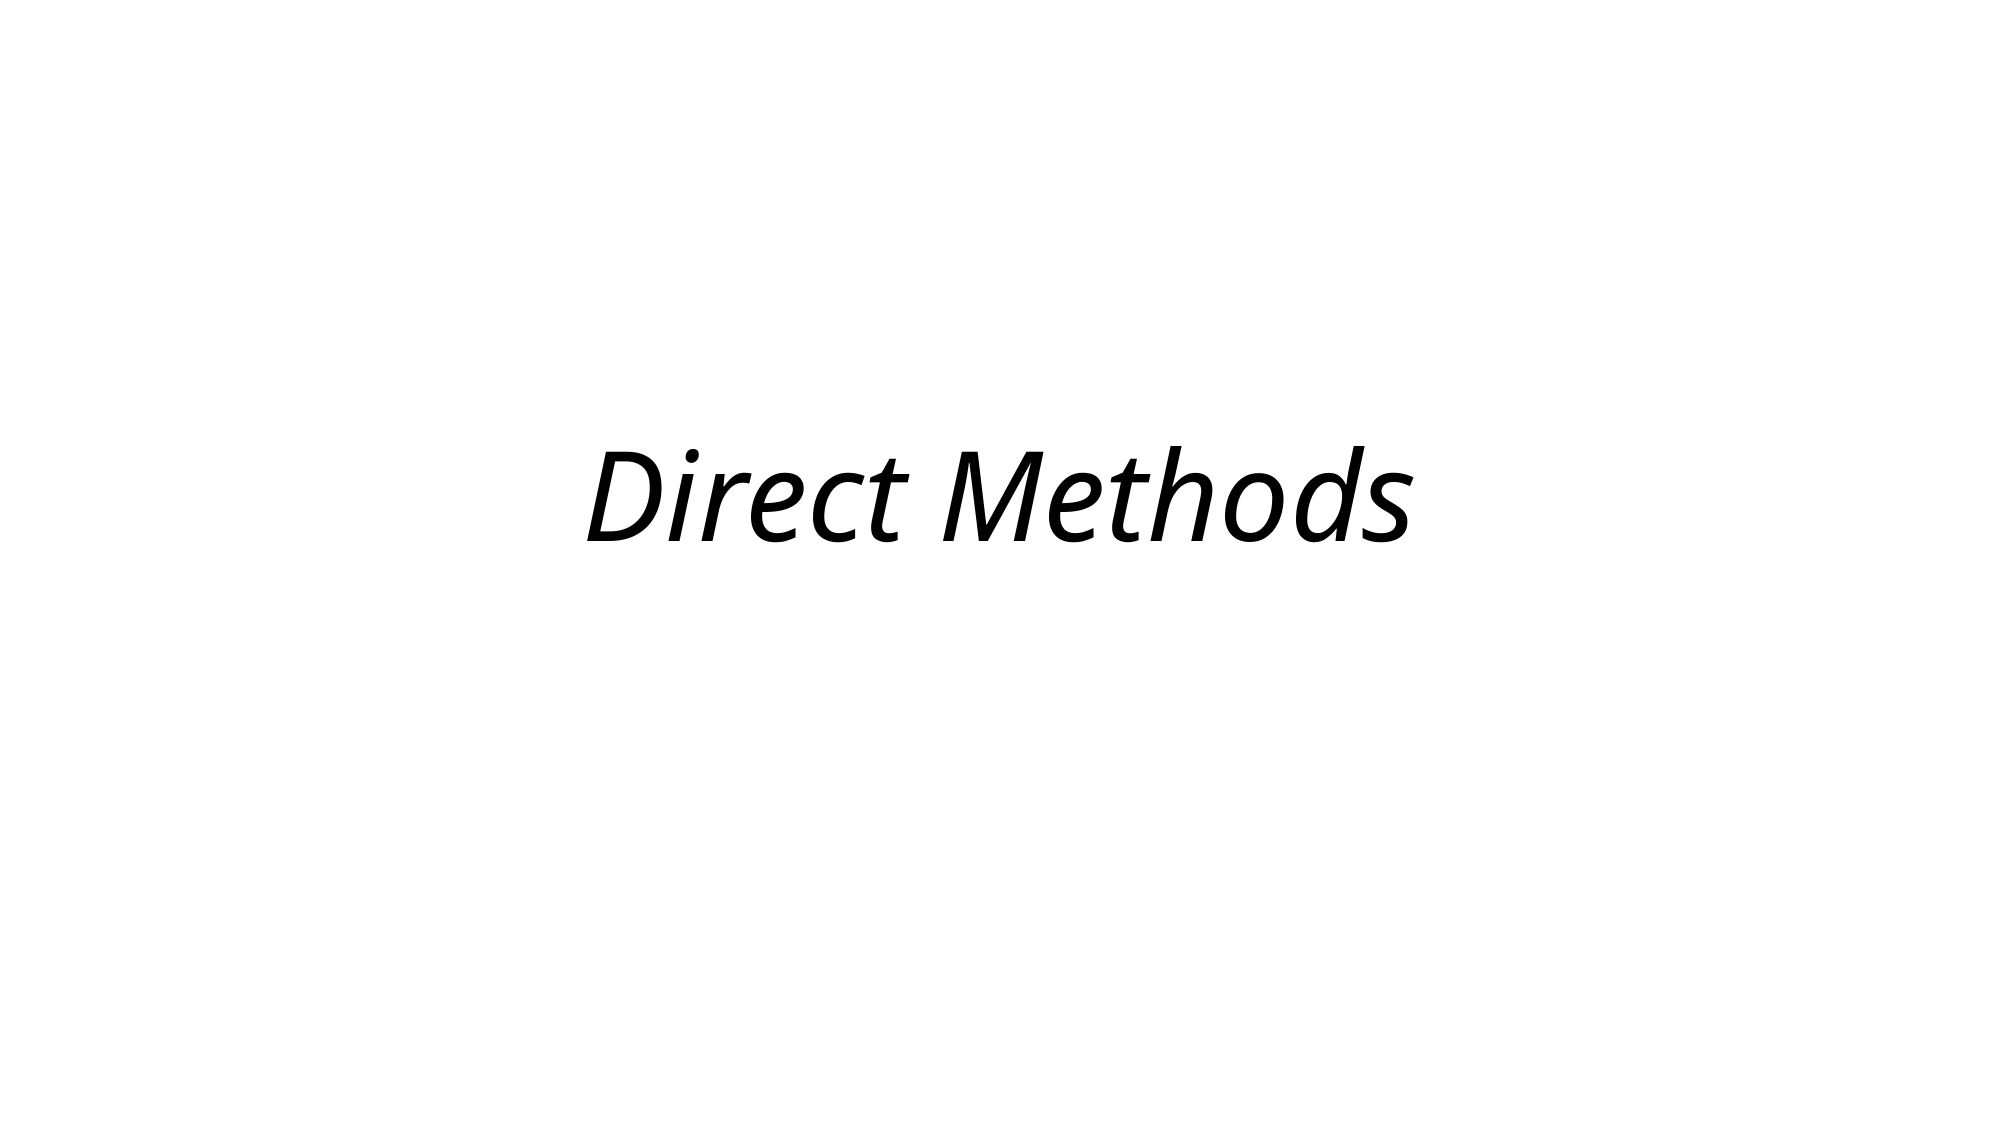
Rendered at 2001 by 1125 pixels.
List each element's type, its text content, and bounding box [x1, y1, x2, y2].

title Direct Methods [249, 184, 1750, 576]
